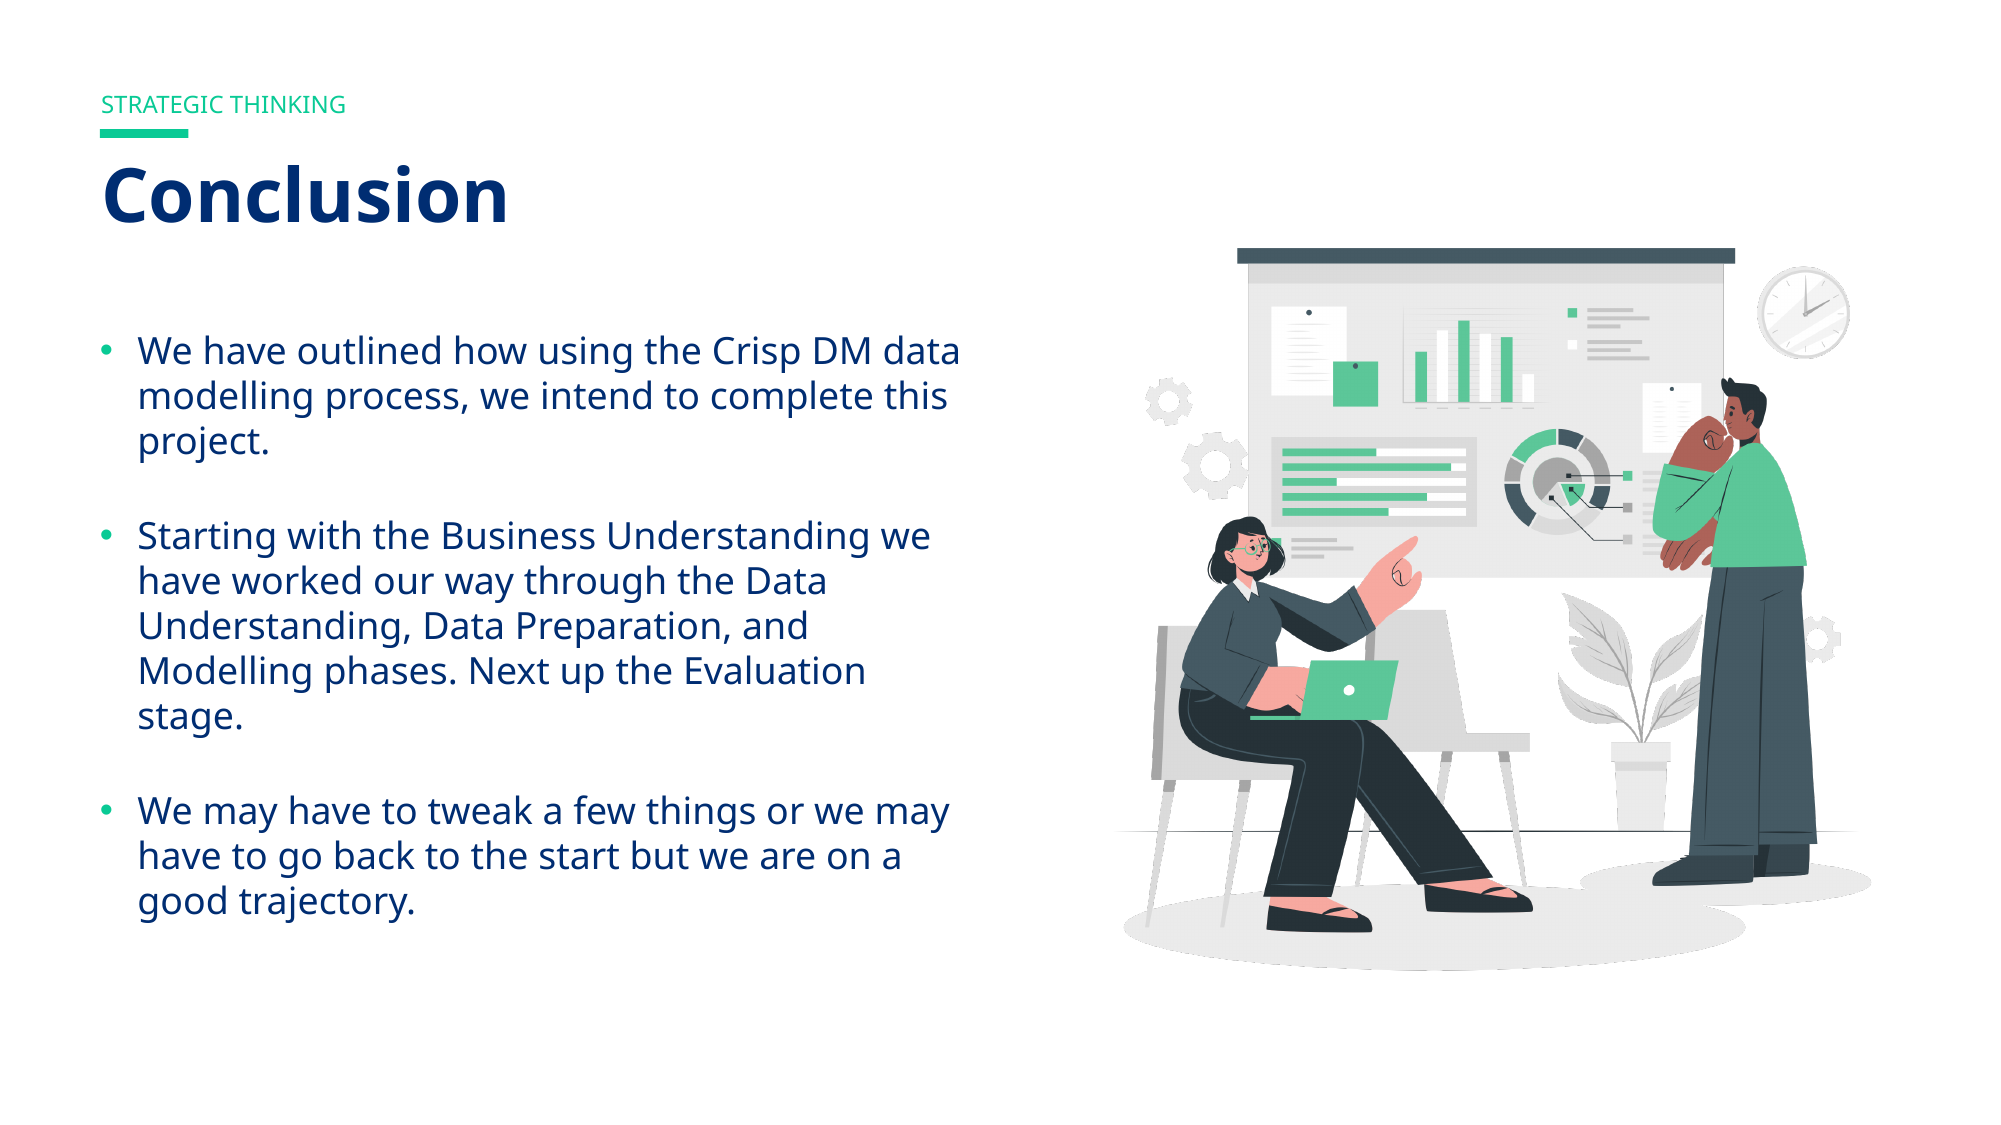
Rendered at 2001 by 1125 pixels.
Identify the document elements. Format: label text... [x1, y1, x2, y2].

list We have outlined how using the Crisp DM data modelling process, we intend to complete this project. Starting with the Business Understanding we have worked our way through the Data Understanding, Data Preparation, and Modelling phases. Next up the Evaluation stage. We may have to tweak a few things or we may have to go back to the start but we are on a good trajectory. [99, 319, 979, 1001]
subtitle STRATEGIC THINKING [100, 85, 1586, 127]
title Conclusion [100, 149, 1049, 253]
picture [1049, 149, 1923, 1024]
